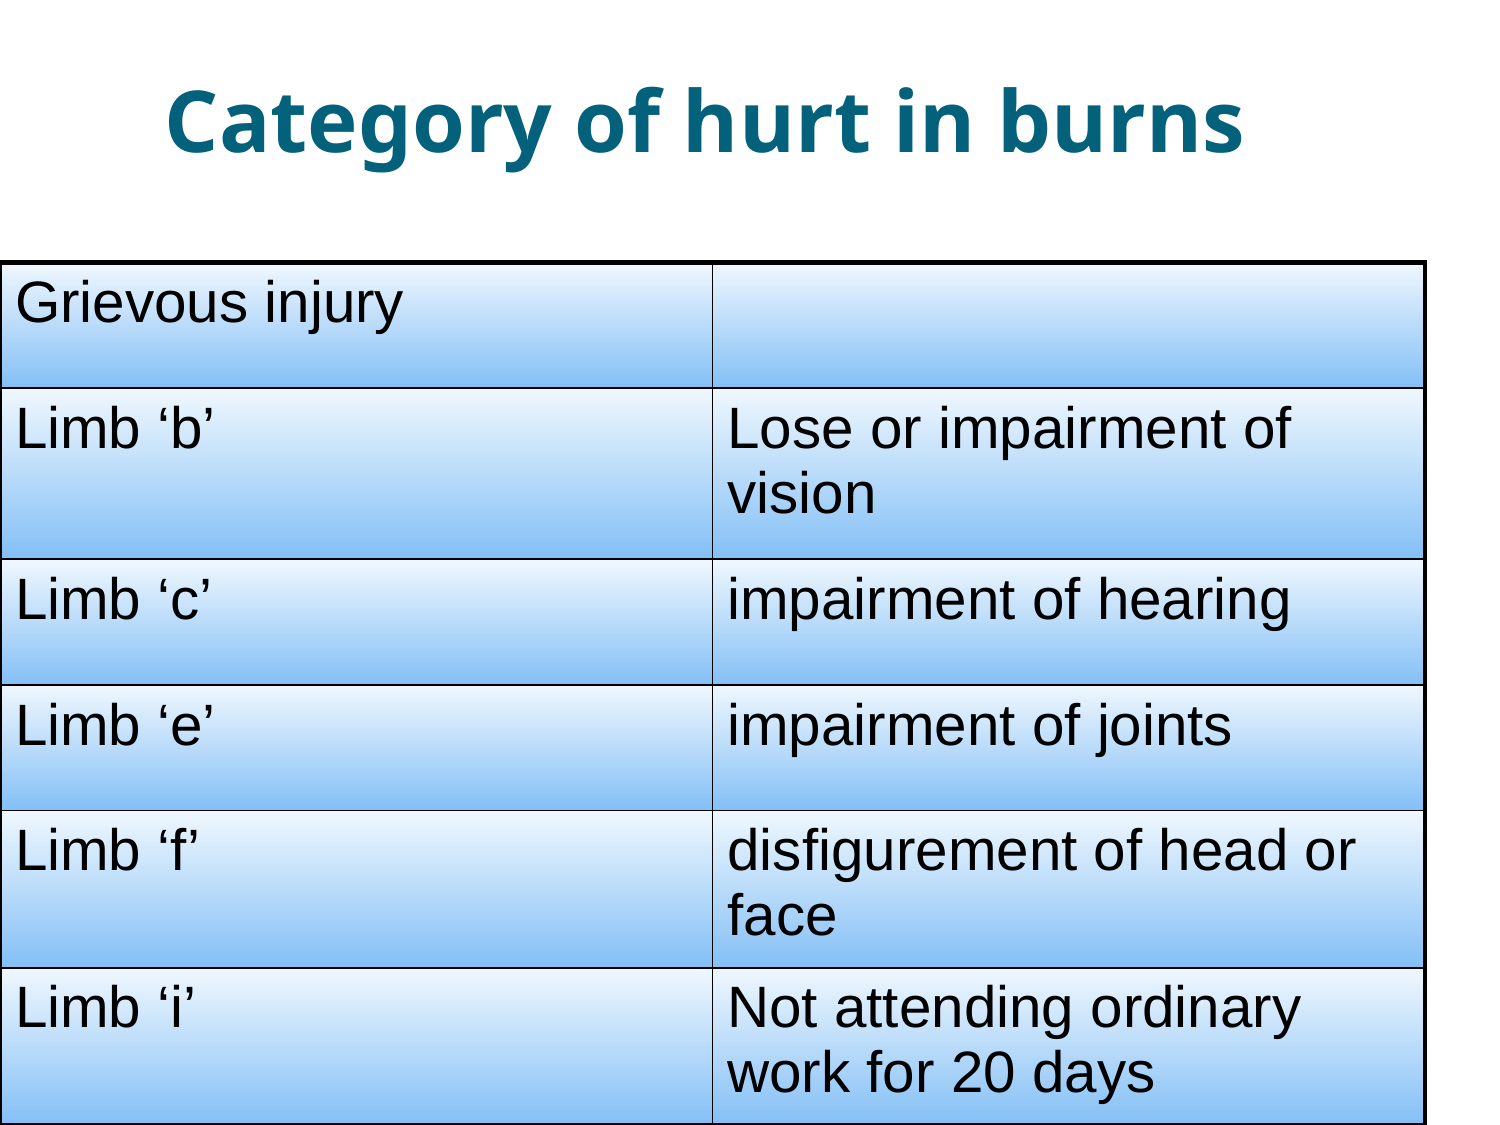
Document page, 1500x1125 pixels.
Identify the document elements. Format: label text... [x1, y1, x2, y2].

table_cell disfigurement of head or face [713, 811, 1423, 967]
table_header Grievous injury [2, 265, 712, 387]
table_cell Limb ‘b’ [2, 389, 712, 558]
table_cell Not attending ordinary work for 20 days [713, 969, 1423, 1123]
title Category of hurt in burns [150, 24, 1500, 213]
table_cell impairment of hearing [713, 560, 1423, 684]
table_cell Lose or impairment of vision [713, 389, 1423, 558]
table_cell Limb ‘f’ [2, 811, 712, 967]
table_cell Limb ‘c’ [2, 560, 712, 684]
table_header [713, 265, 1423, 387]
table_cell Limb ‘i’ [2, 969, 712, 1123]
table_cell impairment of joints [713, 686, 1423, 810]
table_cell Limb ‘e’ [2, 686, 712, 810]
